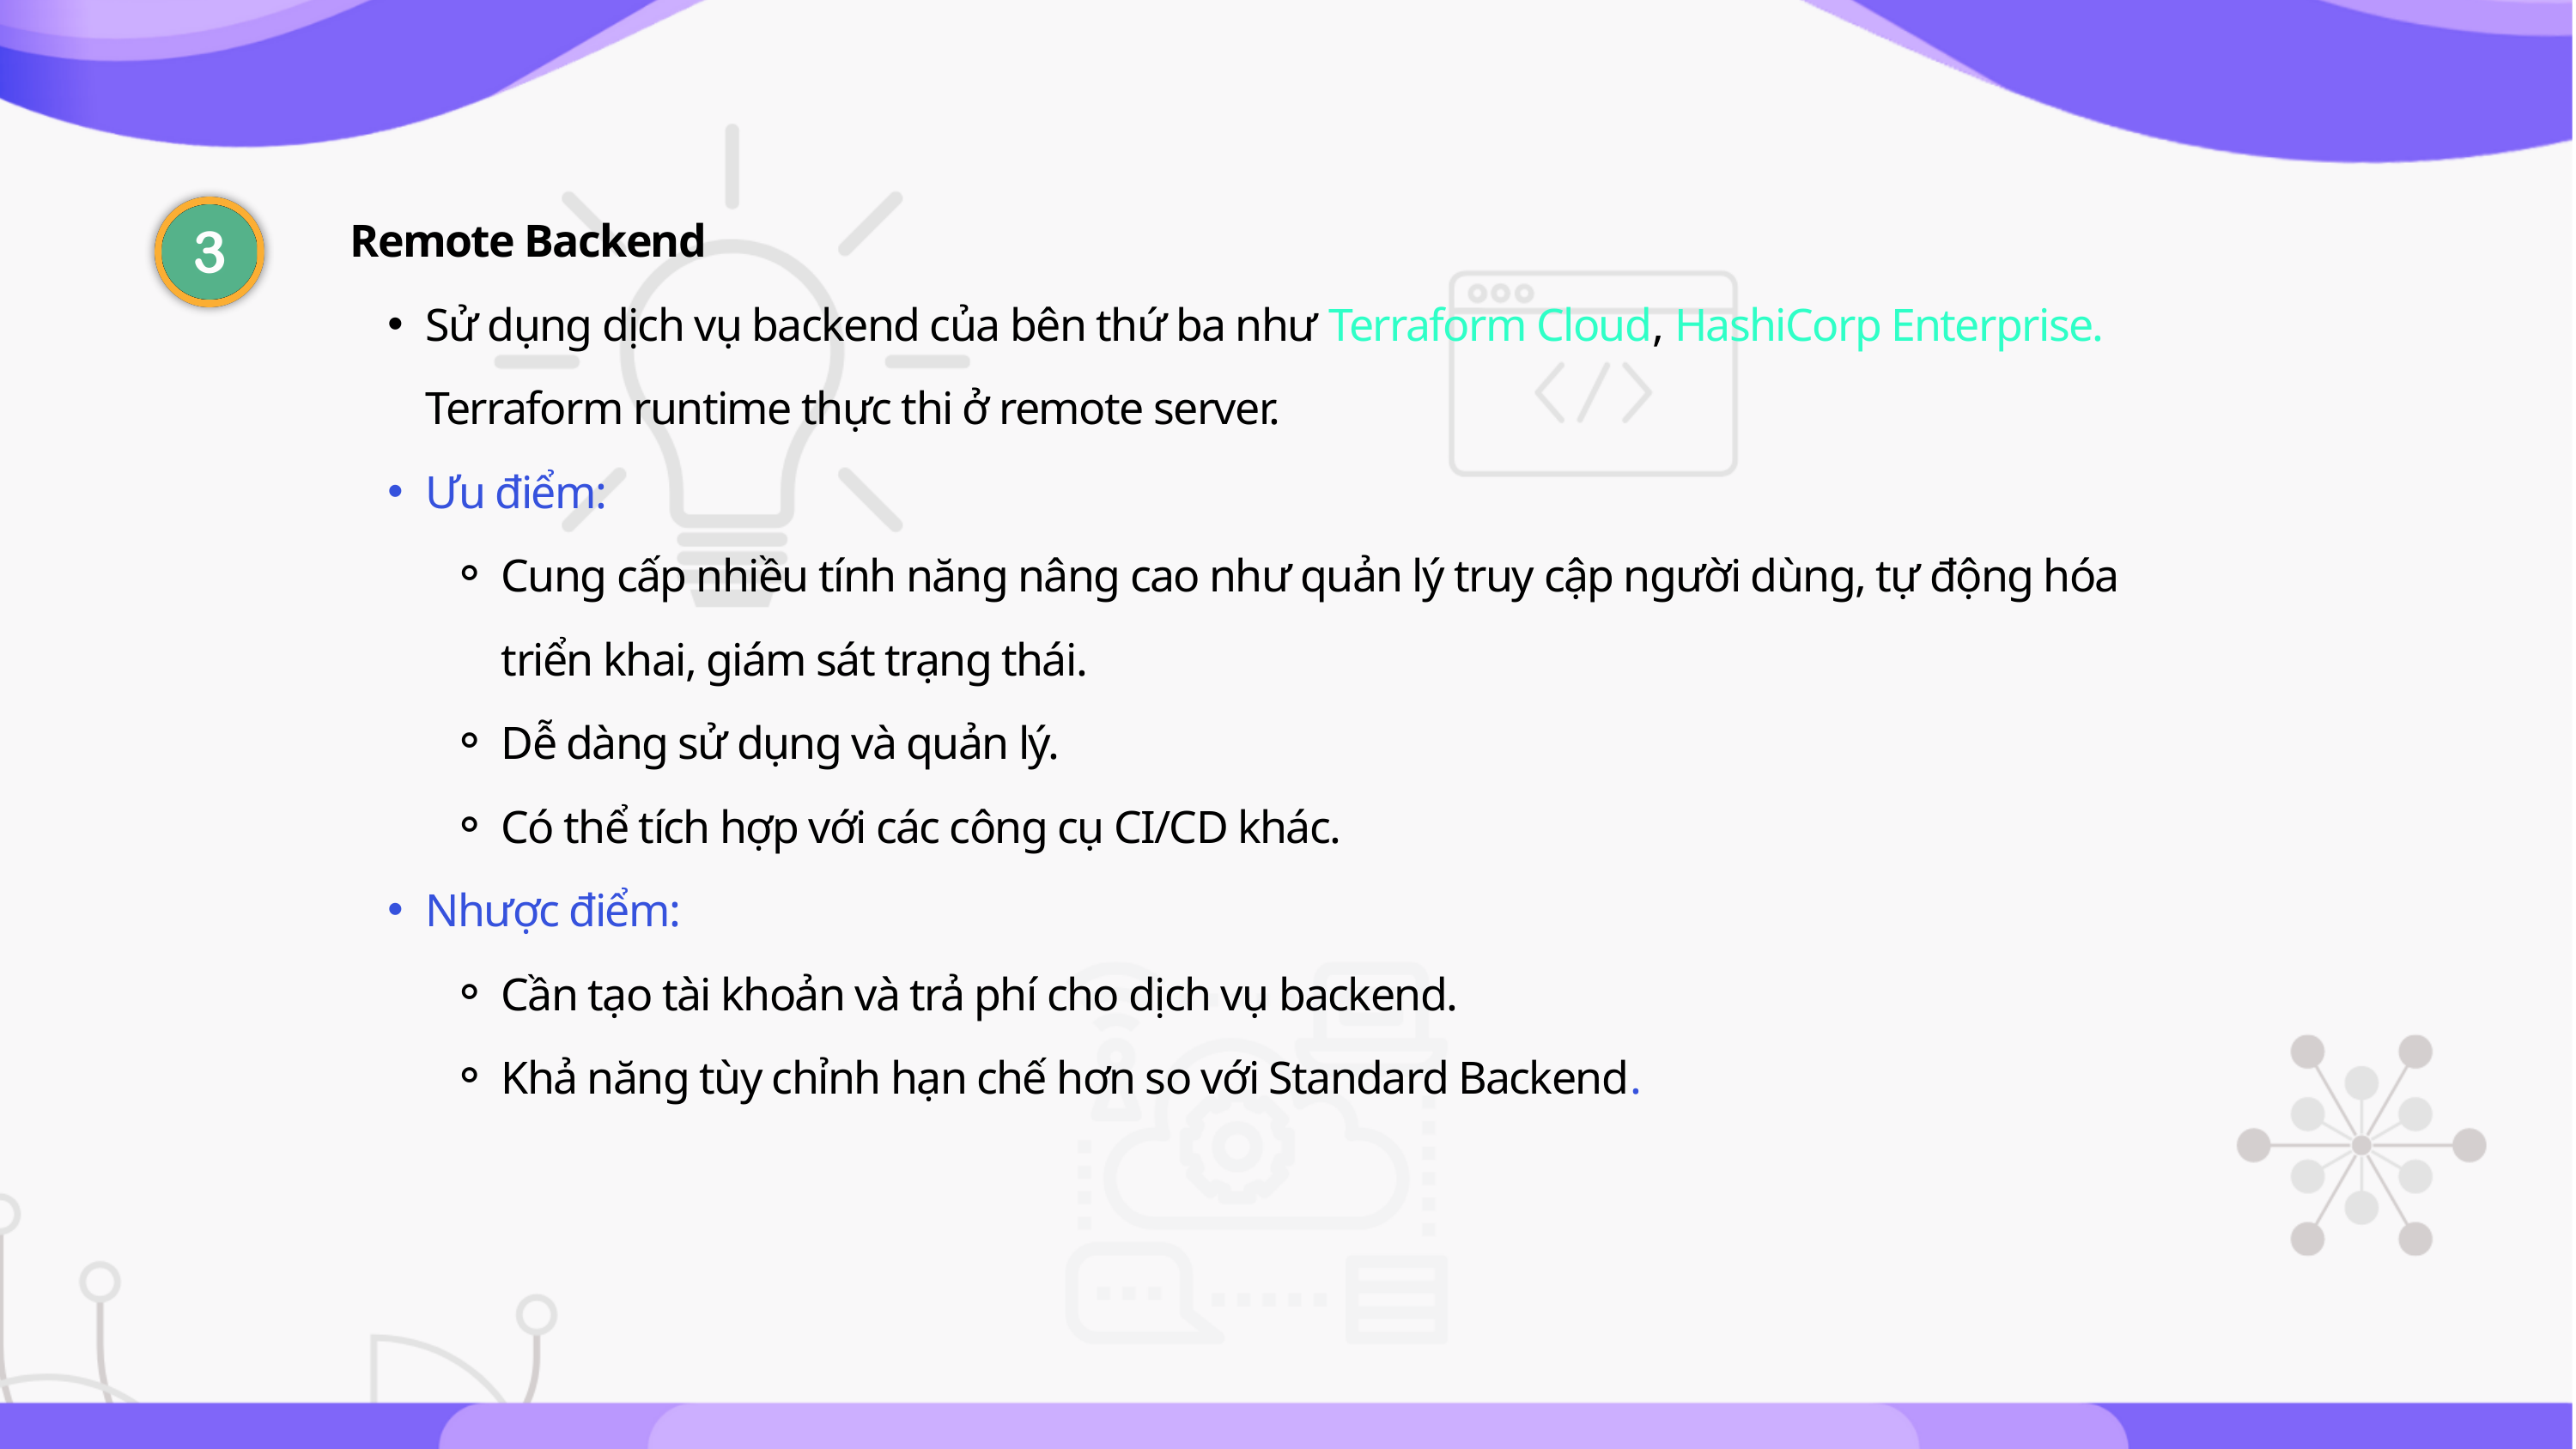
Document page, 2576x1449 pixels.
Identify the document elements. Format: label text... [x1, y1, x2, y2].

text_box [155, 197, 264, 307]
text_box [144, 187, 275, 317]
text_box Remote Backend Sử dụng dịch vụ backend của bên thứ ba như Terraform Cloud, HashiCorp Enterprise. Terraform runtime thực thi ở remote server. Ưu điểm: Cung cấp nhiều tính năng nâng cao như quản lý truy cập người dùng, tự động hóa triển khai, giám sát trạng thái. Dễ dàng sử dụng và quản lý. Có thể tích hợp với các công cụ CI/CD khác. Nhược điểm: Cần tạo tài khoản và trả phí cho dịch vụ backend. Khả năng tùy chỉnh hạn chế hơn so với Standard Backend. [349, 182, 2207, 1270]
text_box [161, 204, 258, 300]
text_box [0, 0, 2573, 1449]
